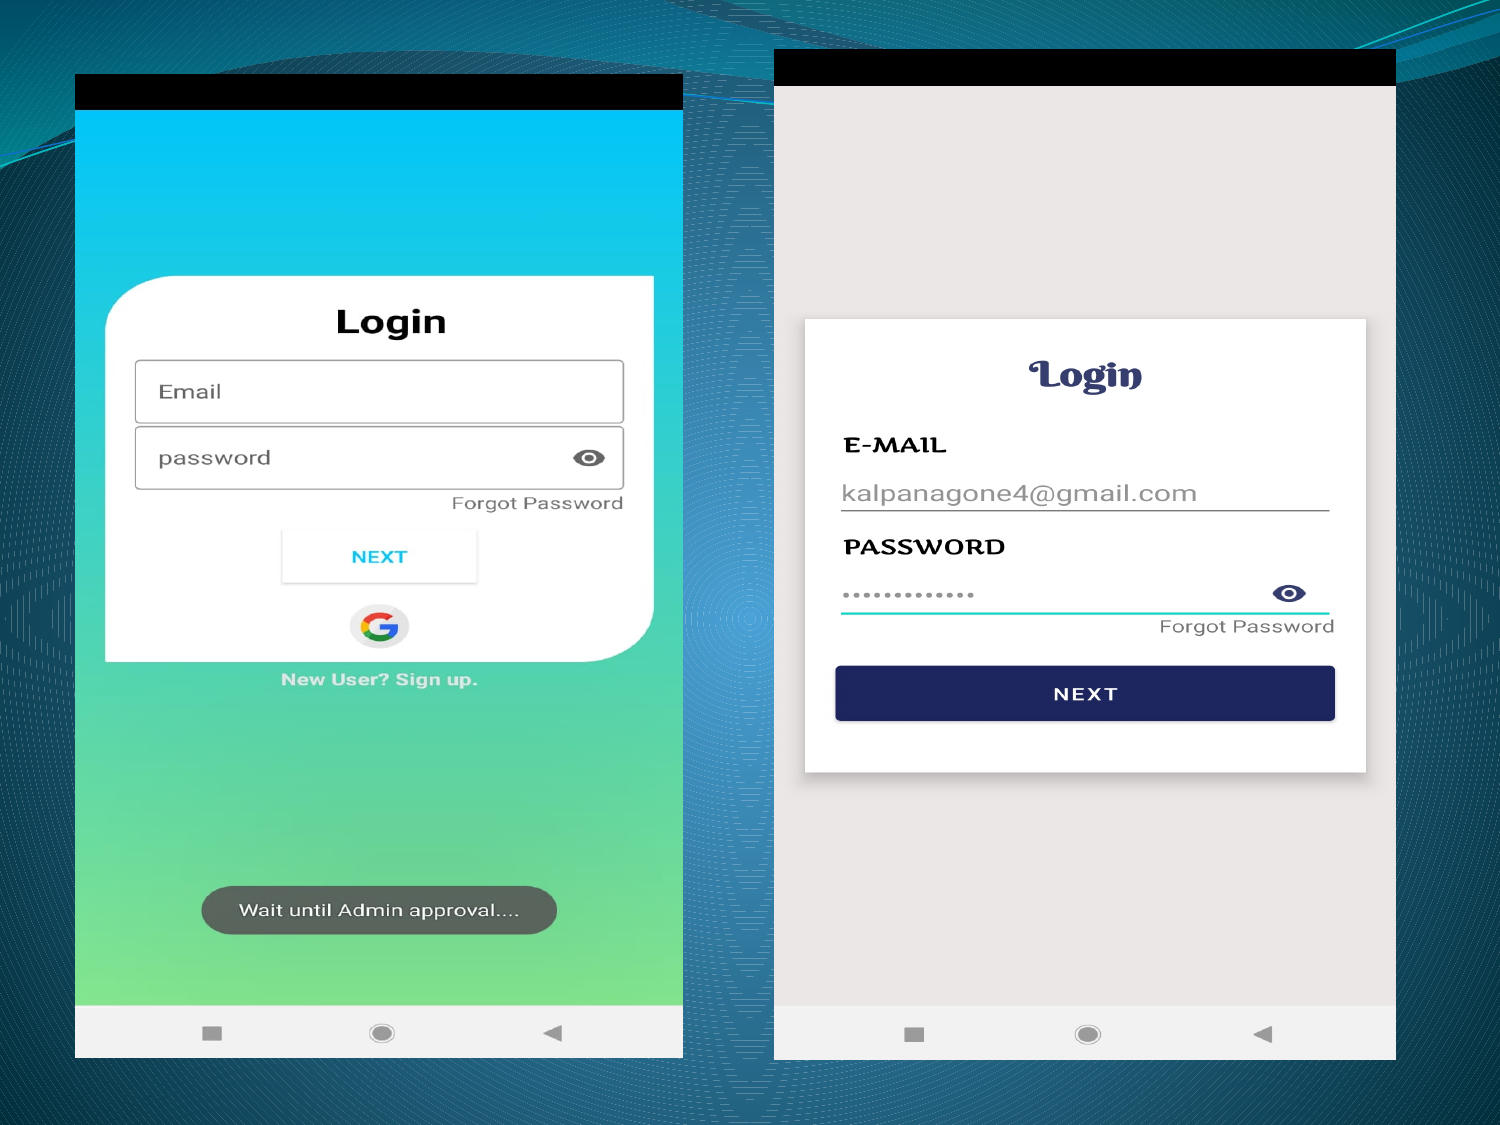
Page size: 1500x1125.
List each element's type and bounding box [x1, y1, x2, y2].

picture [74, 184, 684, 1058]
picture [774, 49, 1397, 1060]
picture [74, 74, 684, 110]
picture [74, 168, 684, 172]
